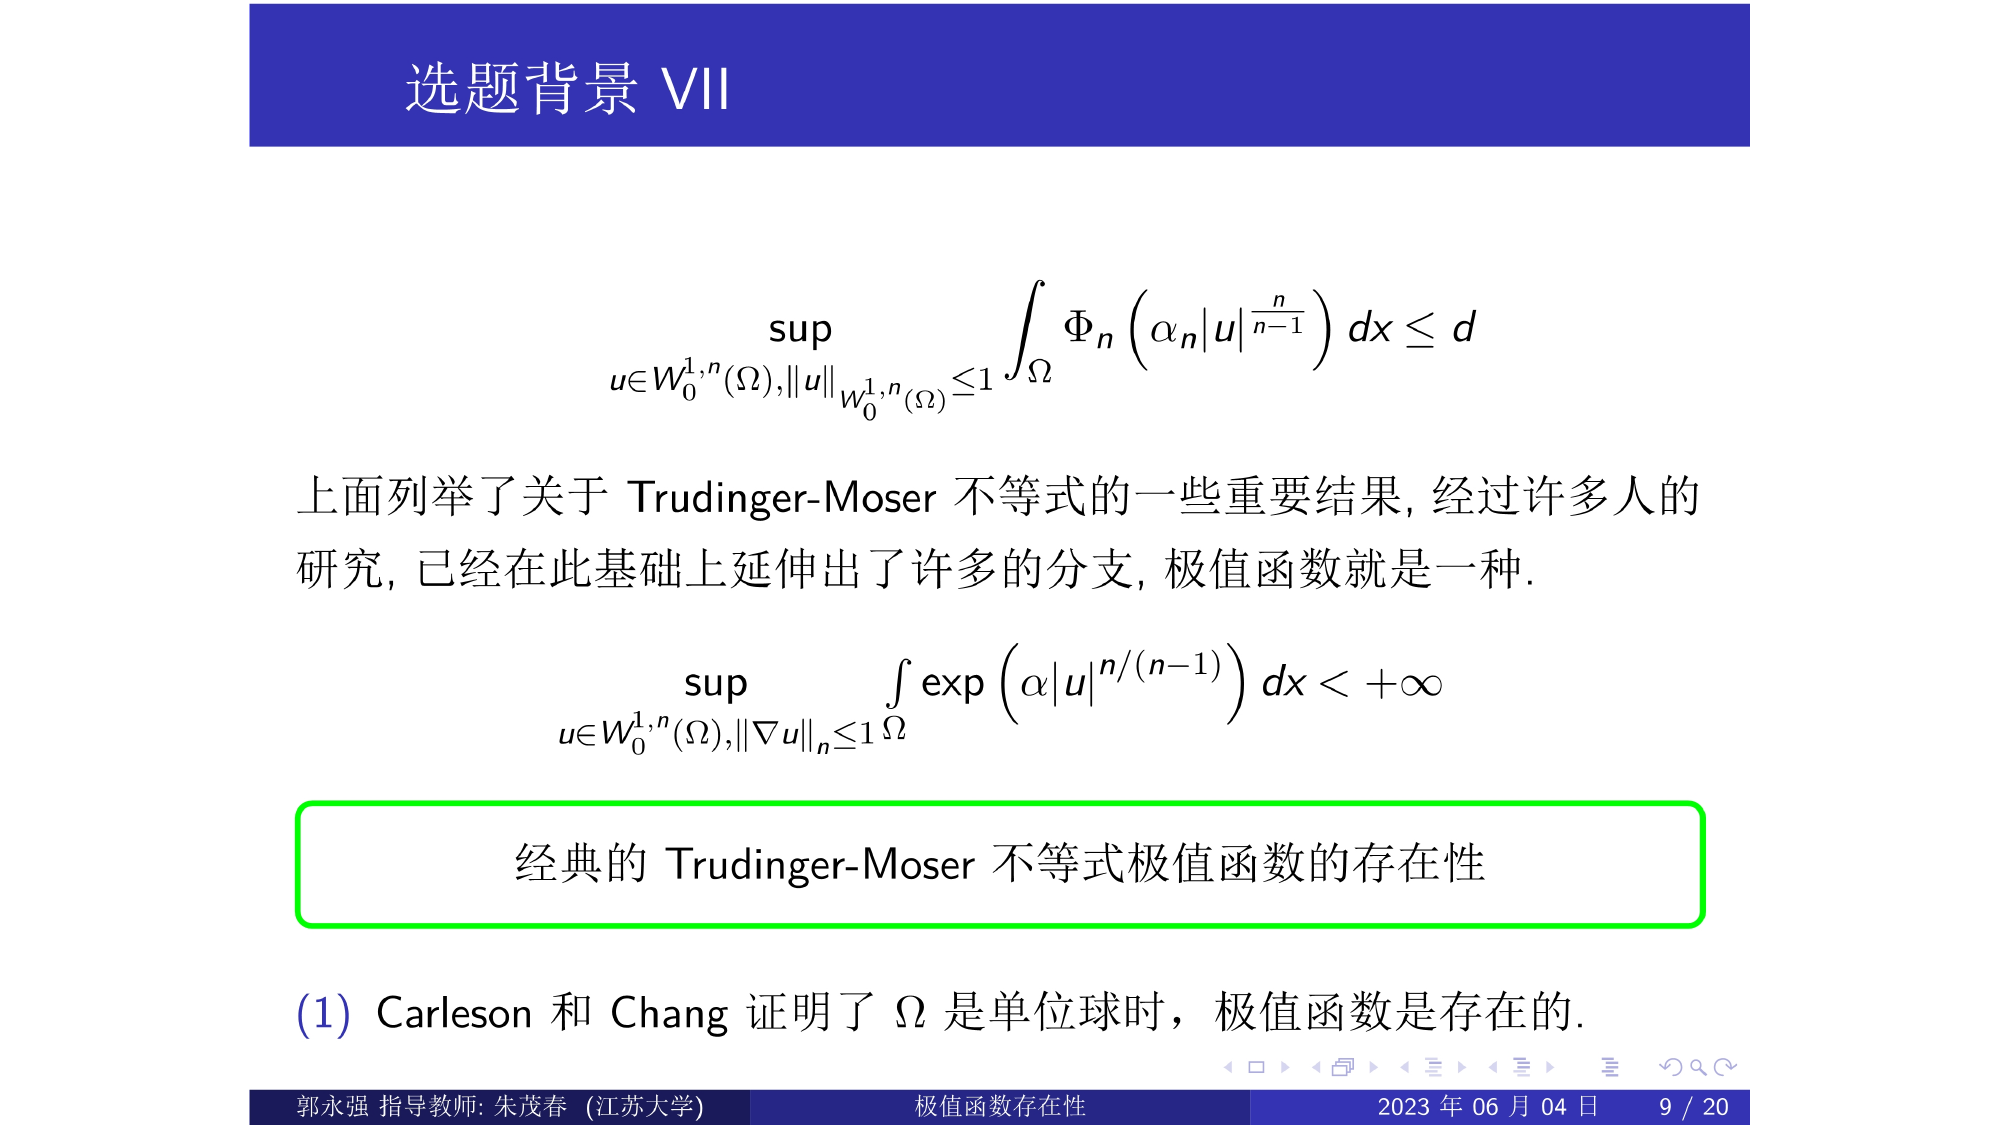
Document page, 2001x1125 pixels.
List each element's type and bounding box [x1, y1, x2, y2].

picture [249, 0, 1750, 1125]
